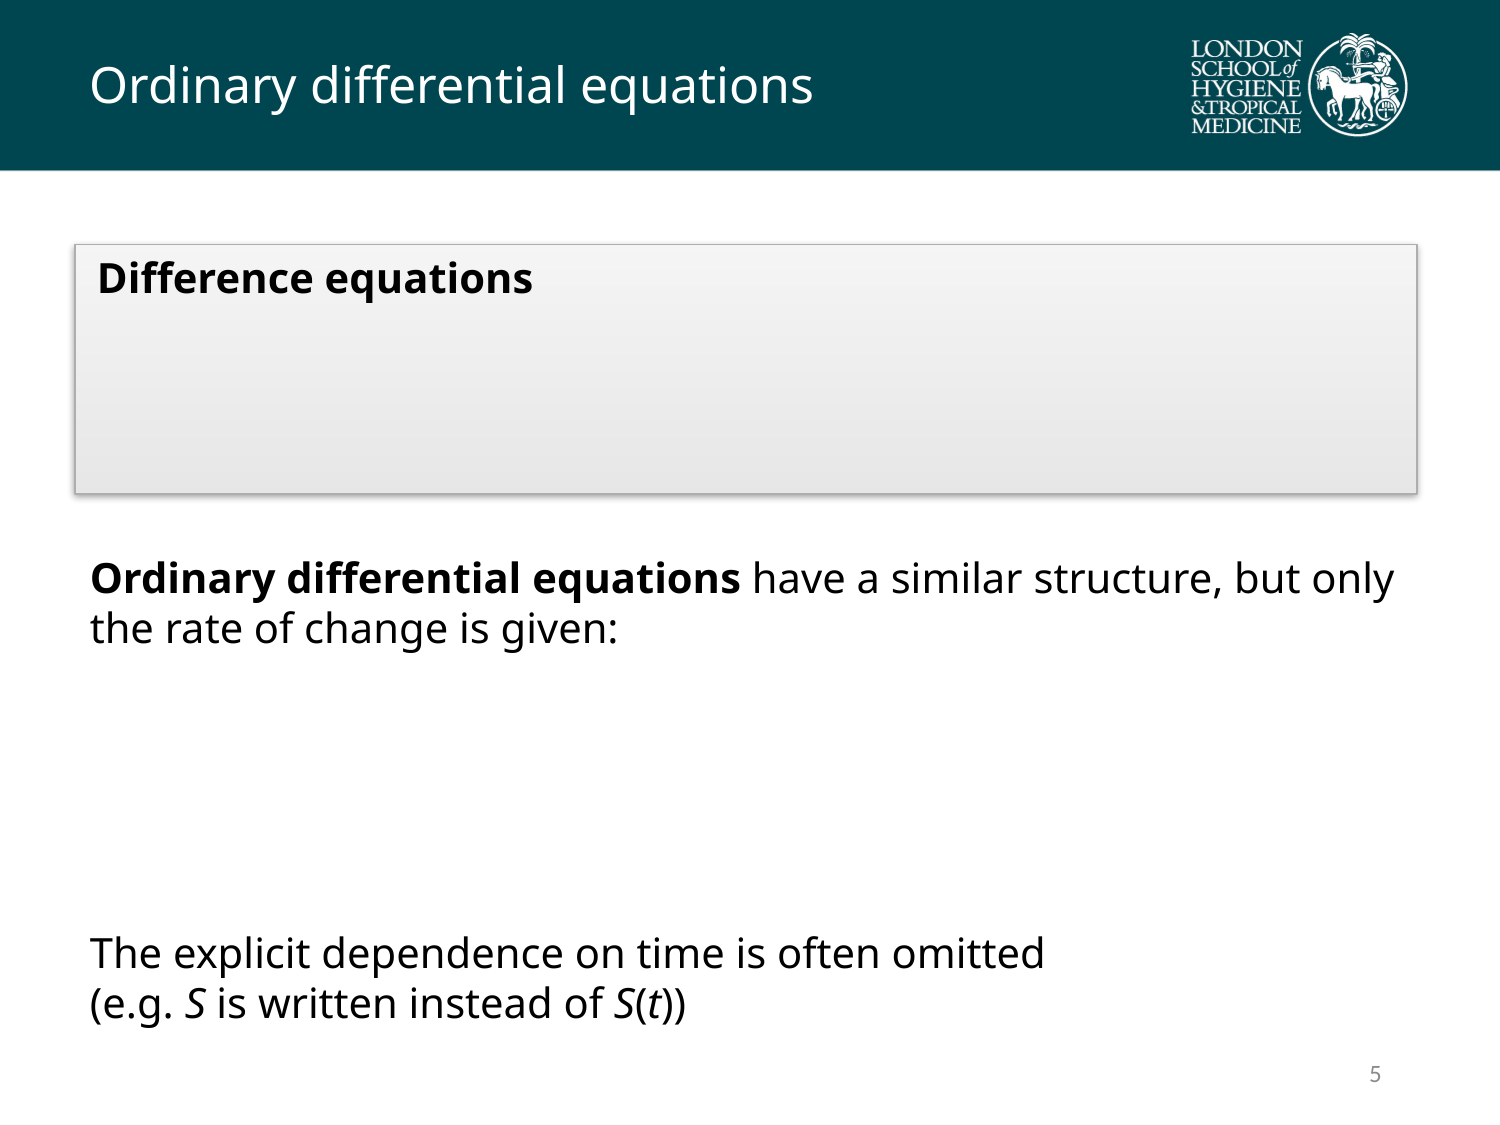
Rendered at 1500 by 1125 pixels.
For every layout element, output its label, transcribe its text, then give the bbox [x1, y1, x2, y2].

title Ordinary differential equations [75, 45, 1174, 148]
slide_number 4 [1059, 1042, 1397, 1103]
picture [0, 0, 1500, 1125]
